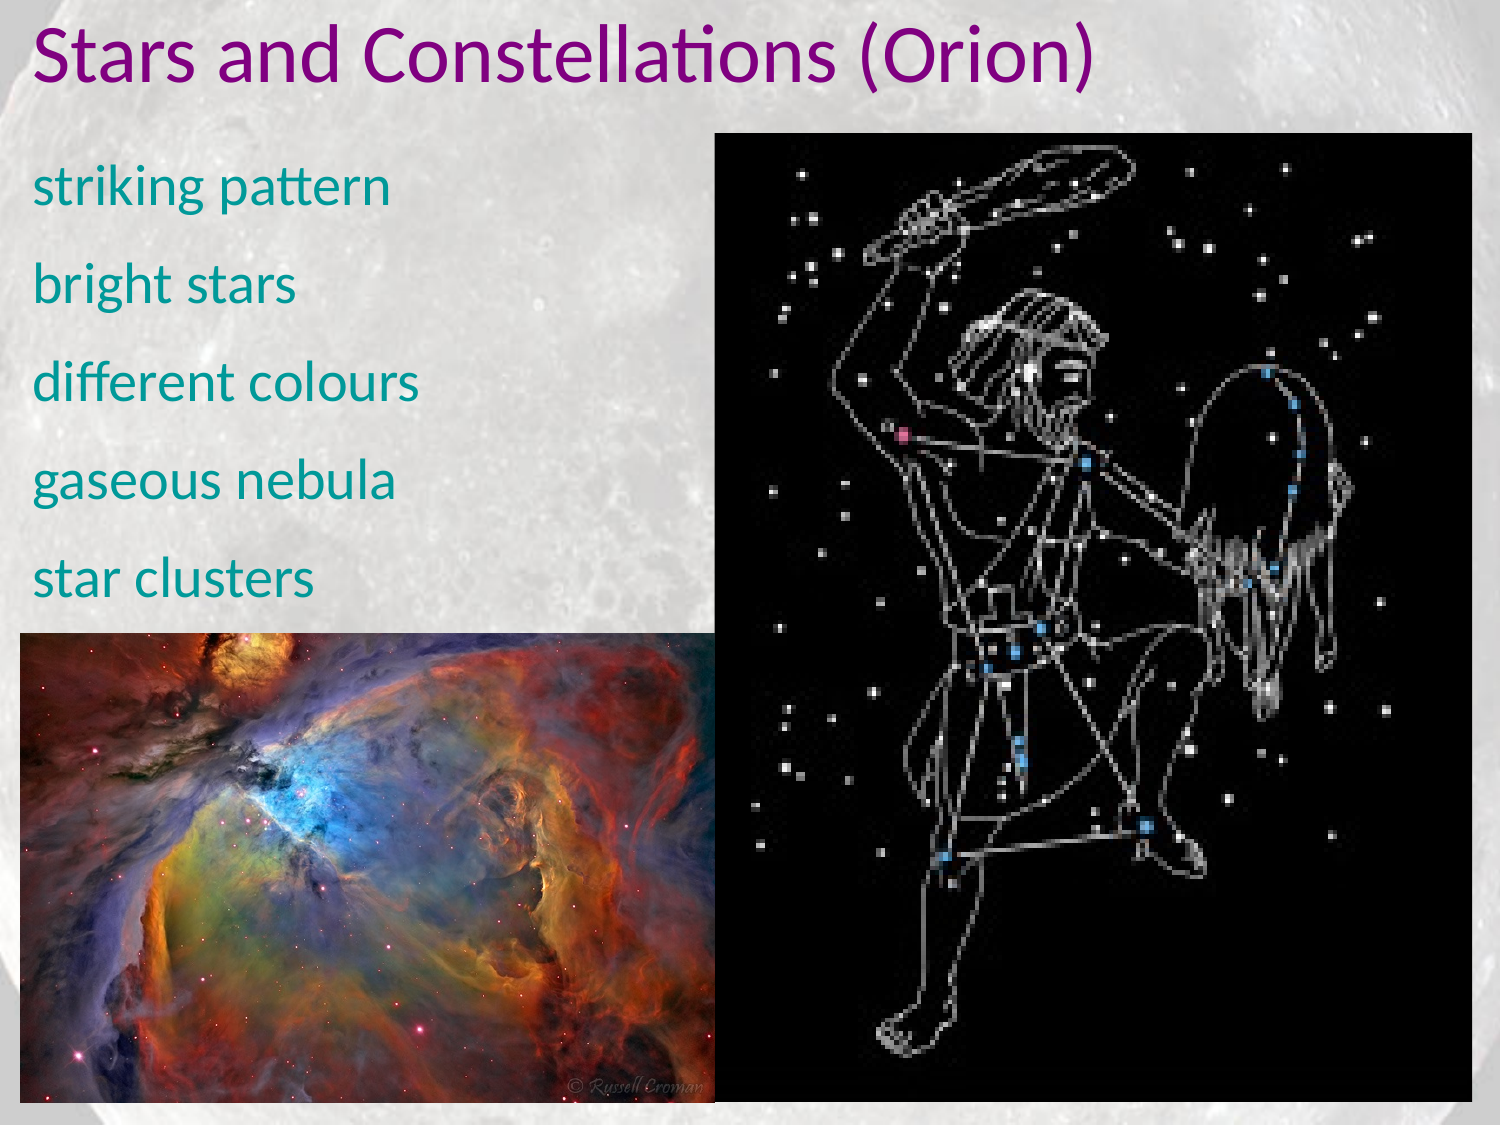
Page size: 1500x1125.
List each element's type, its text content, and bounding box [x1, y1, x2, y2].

title Stars and Constellations (Orion) striking pattern bright stars different colours gaseous nebula star clusters [17, 19, 1483, 114]
picture [0, 0, 1500, 1125]
